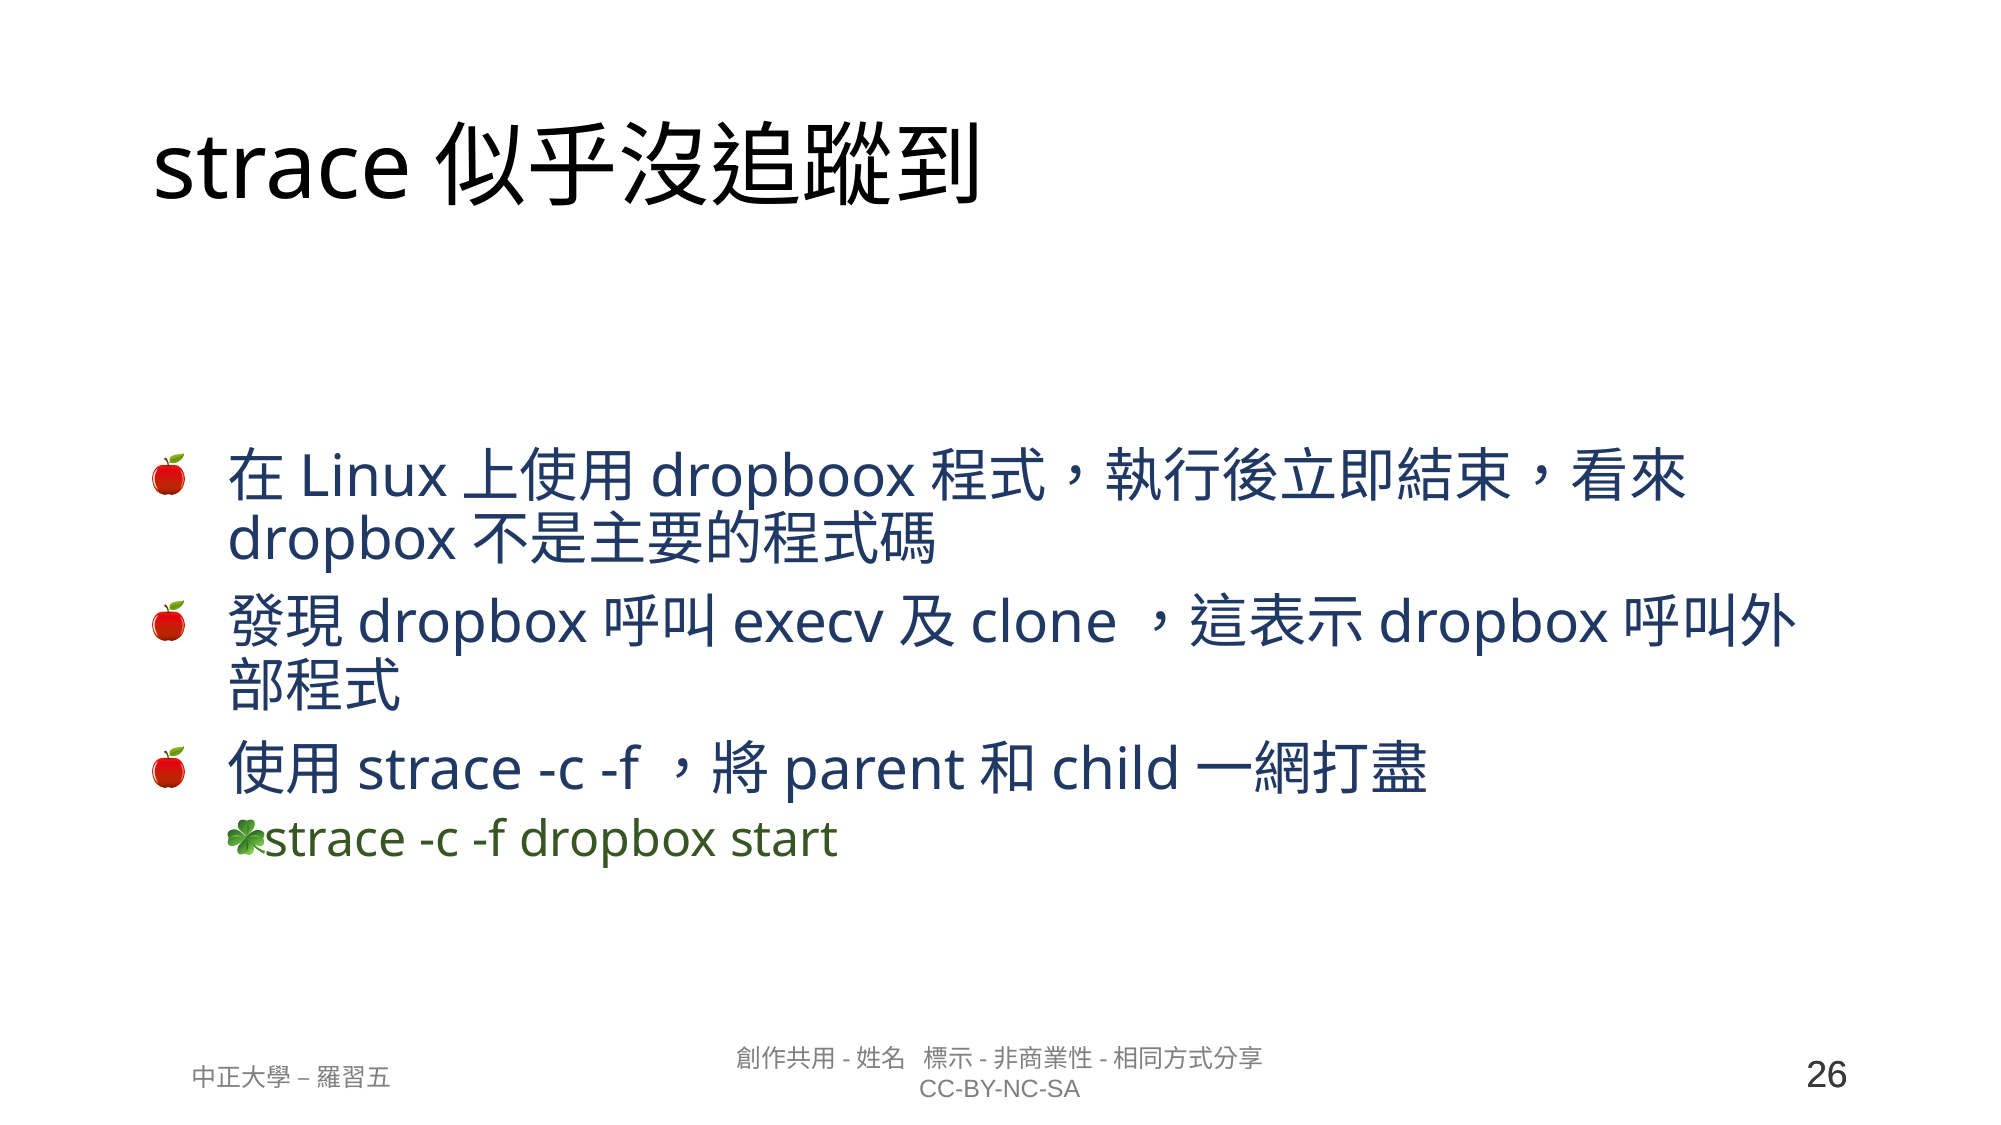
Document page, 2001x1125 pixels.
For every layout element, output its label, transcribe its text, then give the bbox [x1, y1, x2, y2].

picture [152, 746, 194, 788]
picture [227, 819, 263, 855]
picture [152, 453, 194, 495]
list 在Linux上使用dropboox程式，執行後立即結束，看來dropbox不是主要的程式碼 發現dropbox呼叫execv及clone，這表示dropbox呼叫外部程式 使用strace -c -f，將parent和child一網打盡 strace -c -f dropbox start [137, 299, 1863, 1014]
picture [152, 600, 194, 641]
title strace似乎沒追蹤到 [137, 59, 1863, 278]
